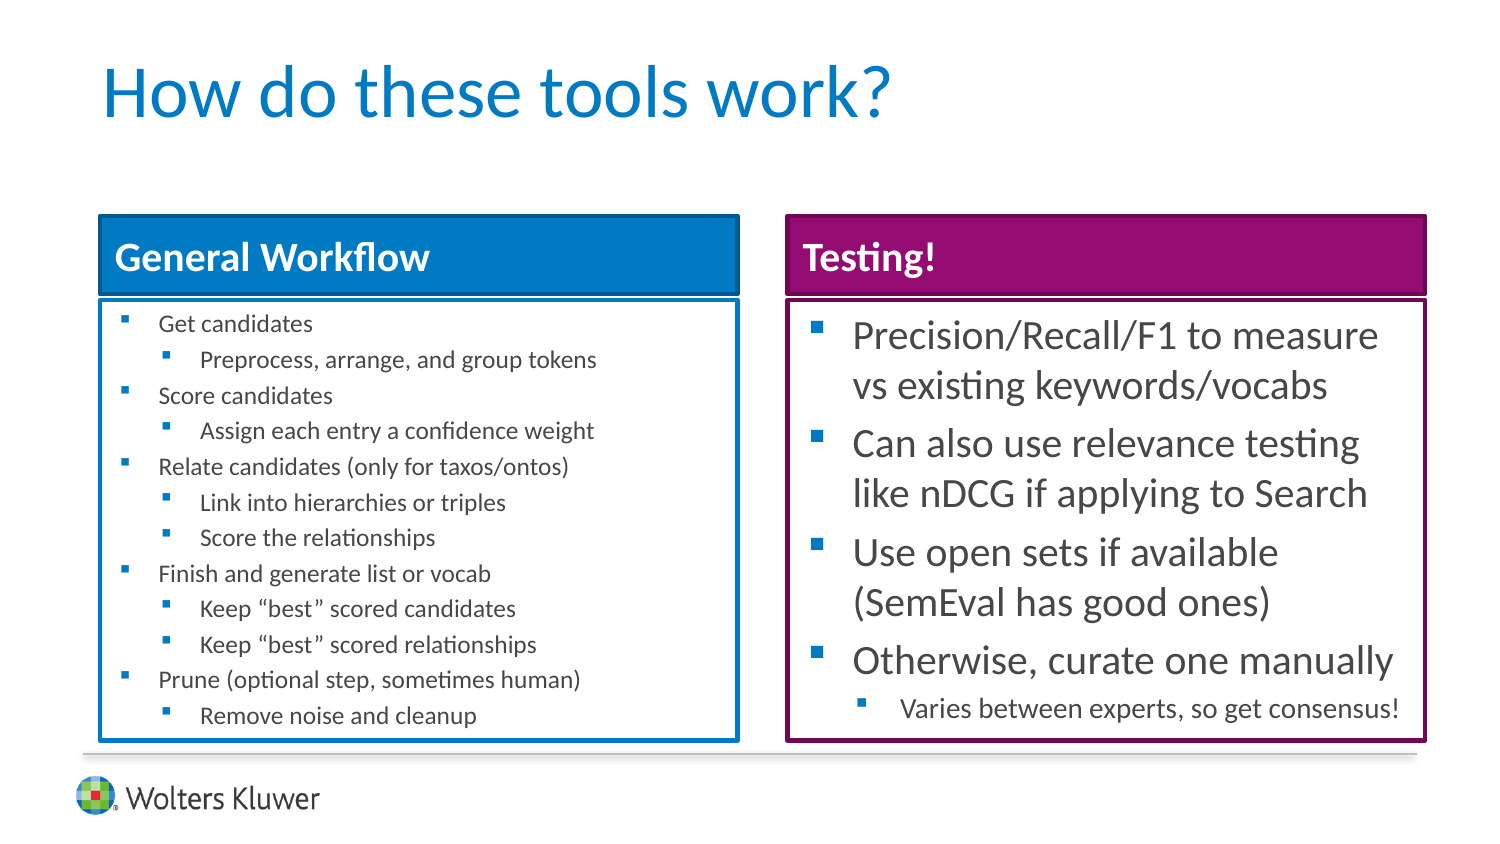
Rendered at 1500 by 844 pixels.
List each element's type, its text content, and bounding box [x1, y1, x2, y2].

list Testing! [785, 214, 1427, 296]
list Precision/Recall/F1 to measure vs existing keywords/vocabs Can also use relevance testing like nDCG if applying to Search Use open sets if available (SemEval has good ones) Otherwise, curate one manually Varies between experts, so get consensus! [787, 300, 1425, 741]
list General Workflow [98, 214, 740, 296]
picture [57, 757, 338, 833]
title How do these tools work? [87, 33, 1425, 141]
list Get candidates Preprocess, arrange, and group tokens Score candidates Assign each entry a confidence weight Relate candidates (only for taxos/ontos) Link into hierarchies or triples Score the relationships Finish and generate list or vocab Keep “best” scored candidates Keep “best” scored relationships Prune (optional step, sometimes human) Remove noise and cleanup [99, 300, 738, 741]
